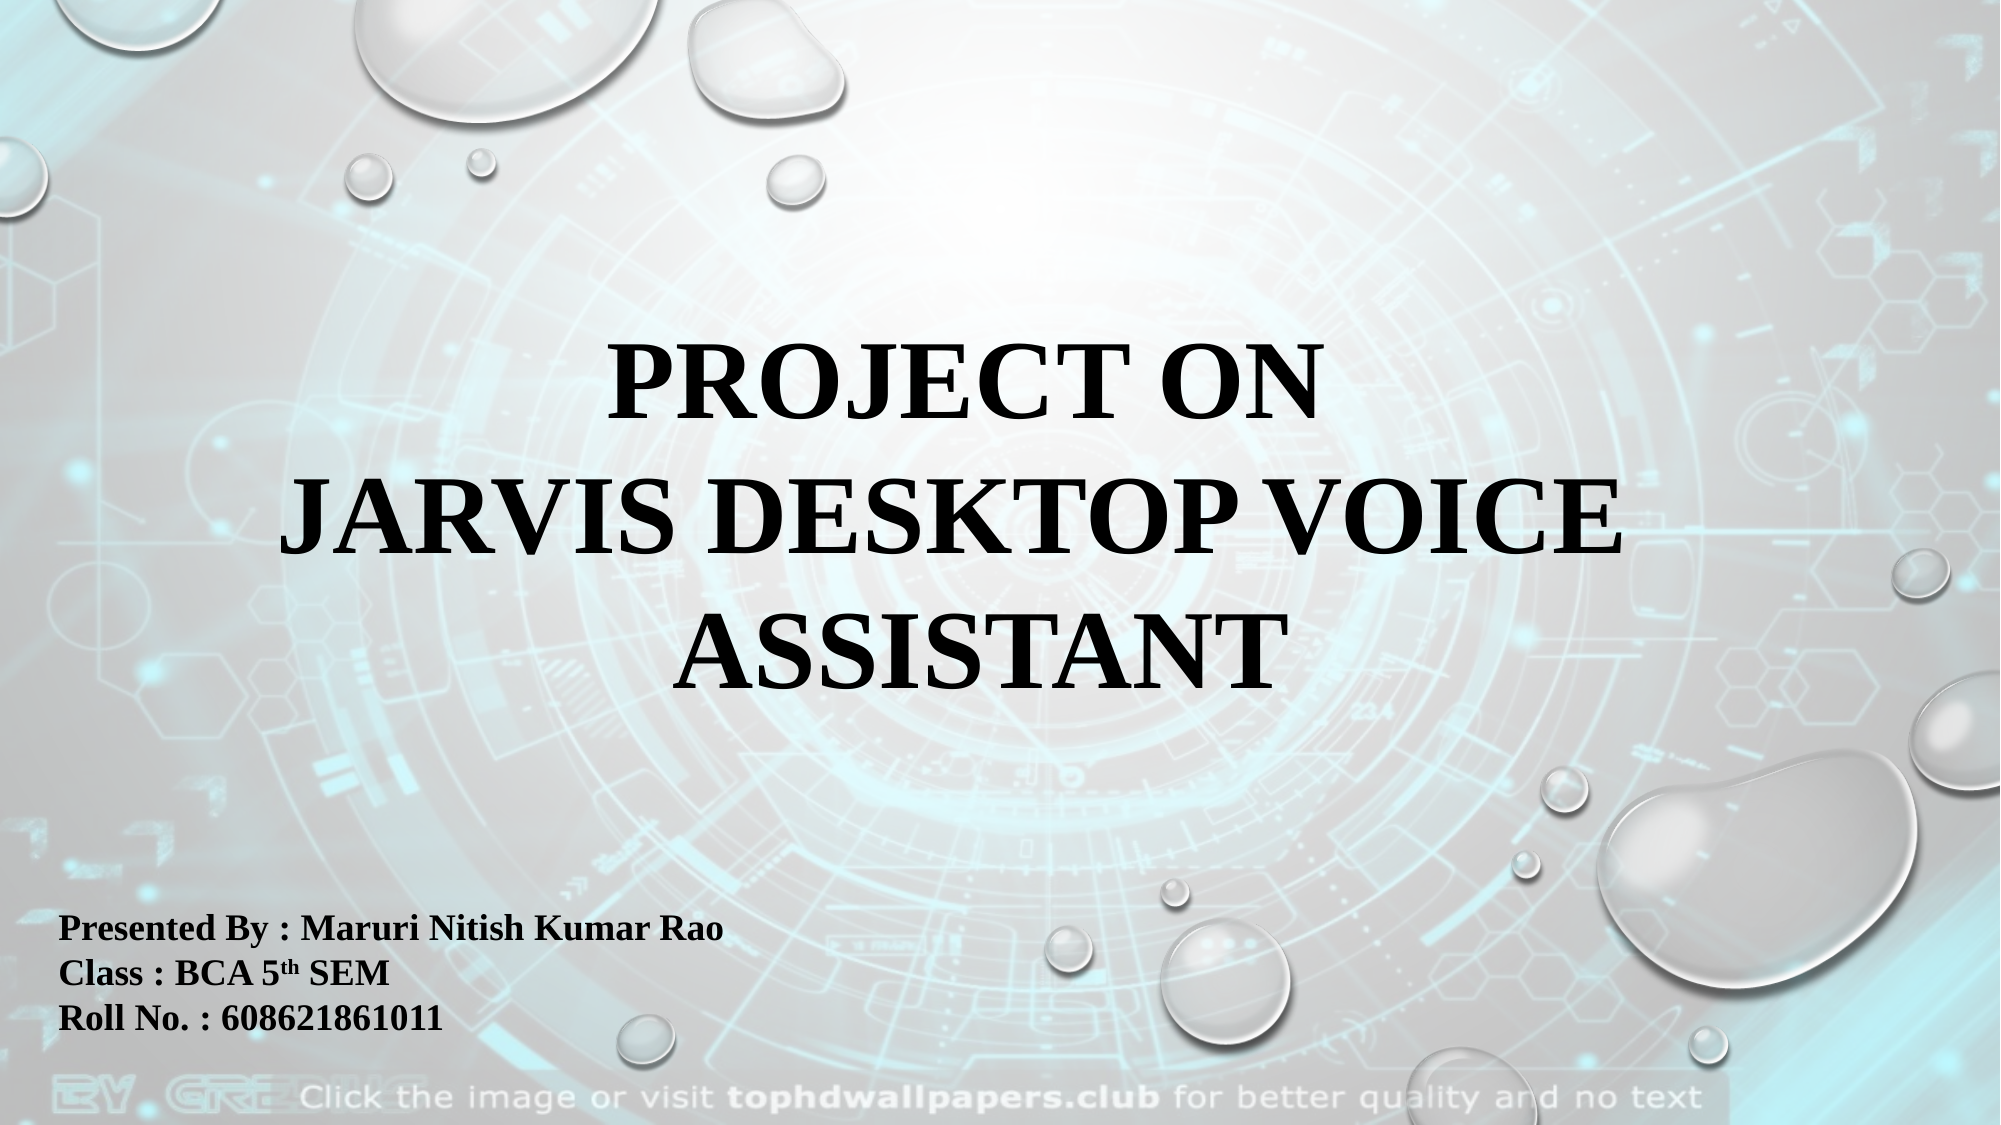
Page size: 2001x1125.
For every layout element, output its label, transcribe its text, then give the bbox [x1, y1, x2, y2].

text_box PROJECT ON JARVIS DESKTOP VOICE ASSISTANT [165, 298, 1797, 719]
picture [0, 0, 2000, 1125]
text_box Presented By : Maruri Nitish Kumar Rao Class : BCA 5th SEM Roll No. : 608621861011 [43, 895, 848, 1046]
